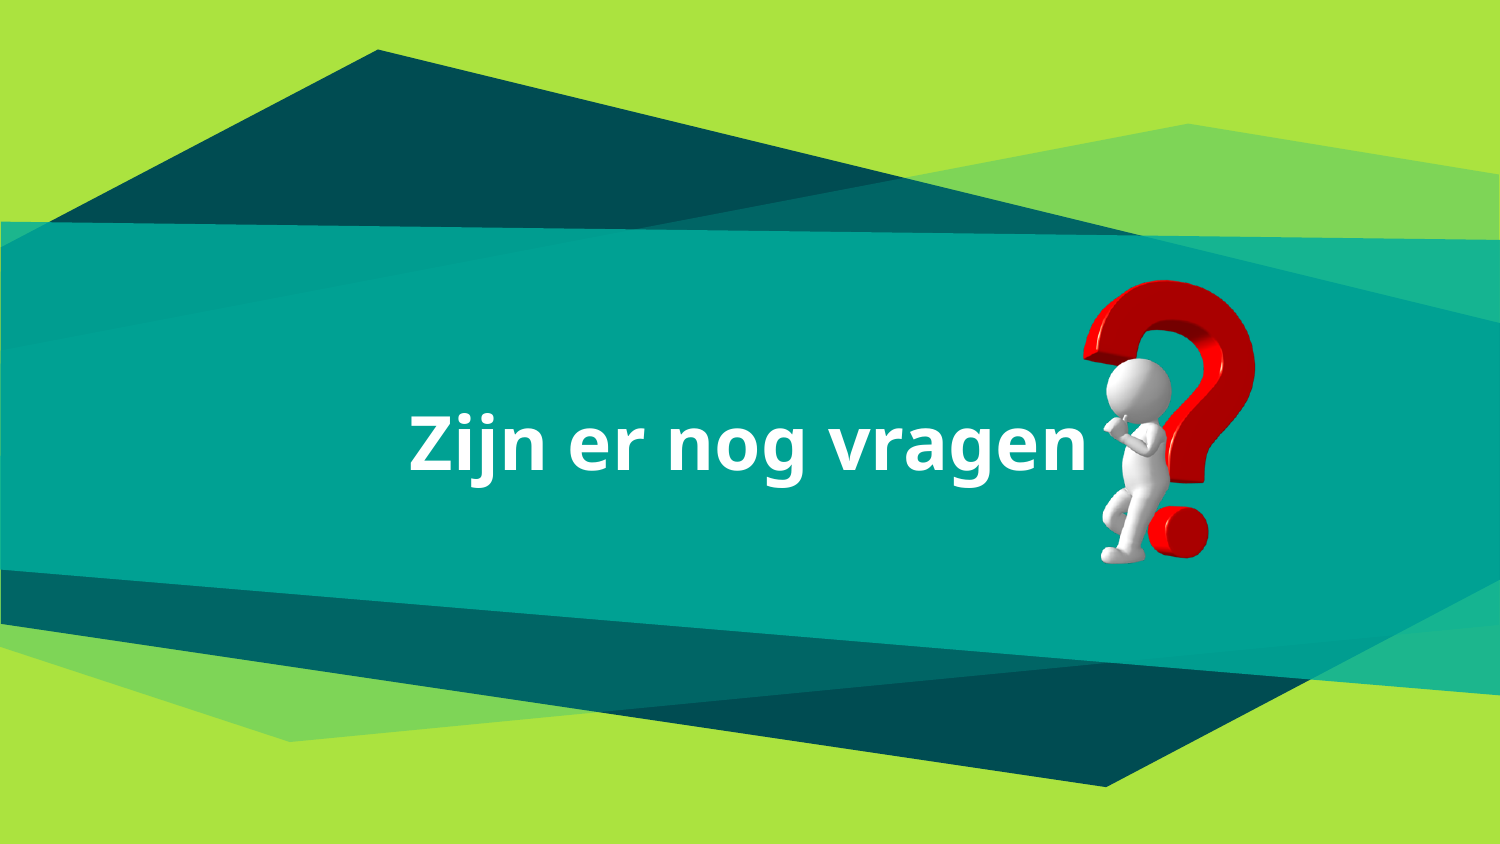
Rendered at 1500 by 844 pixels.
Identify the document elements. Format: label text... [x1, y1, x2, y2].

title Zijn er nog vragen [297, 309, 1007, 500]
picture [1012, 274, 1308, 569]
